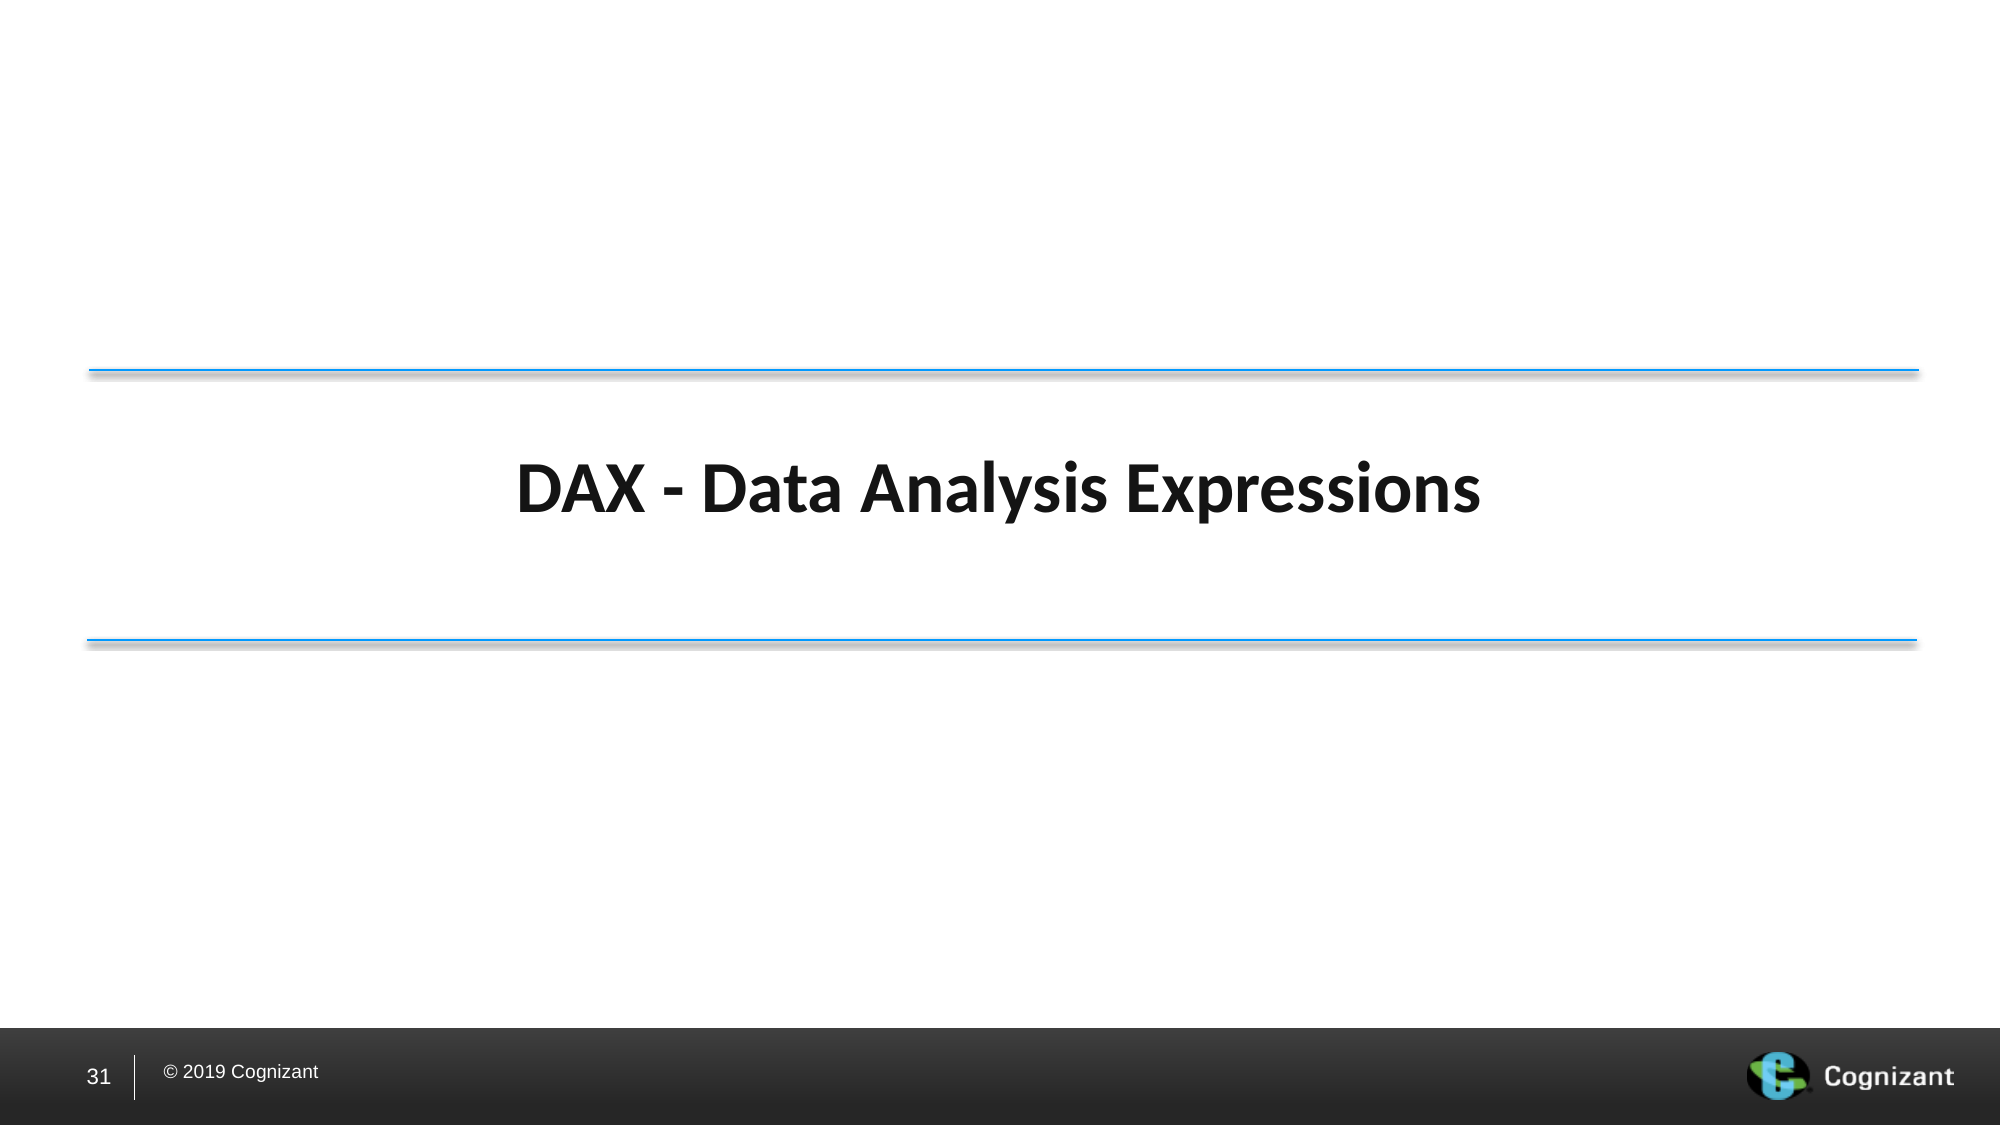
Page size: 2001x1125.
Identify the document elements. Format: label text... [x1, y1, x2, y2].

list DAX - Data Analysis Expressions [88, 431, 1912, 535]
picture [1747, 1052, 1954, 1100]
slide_number 31 [8, 1034, 127, 1117]
